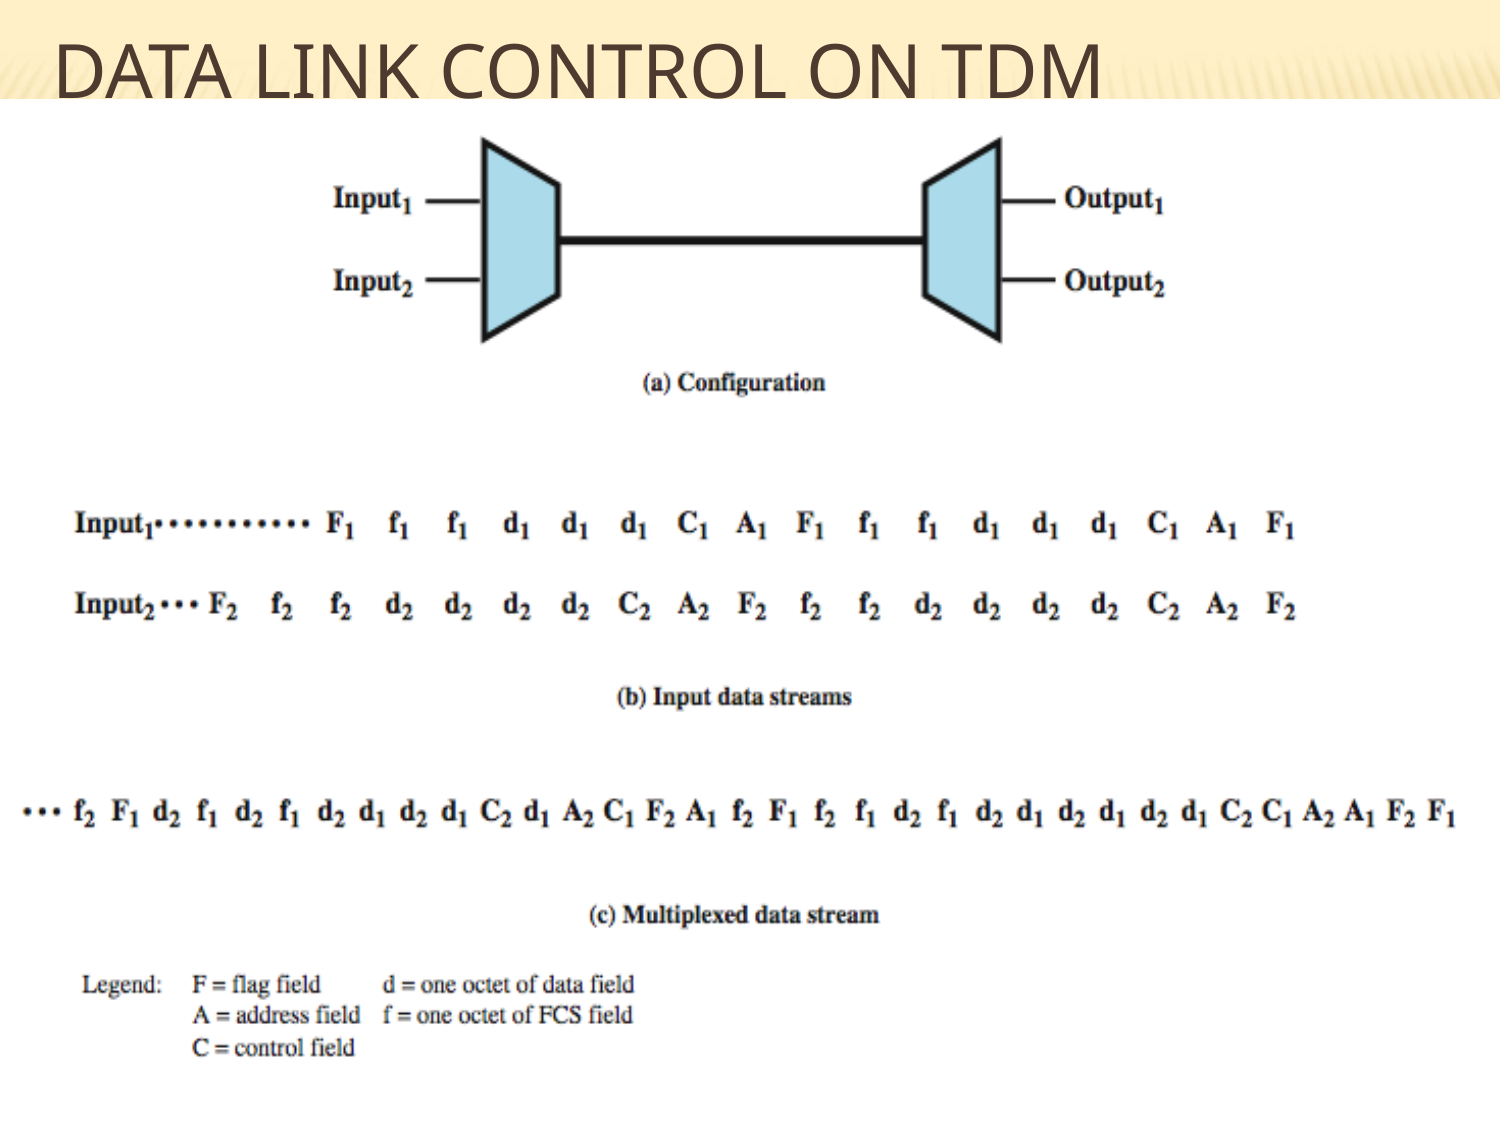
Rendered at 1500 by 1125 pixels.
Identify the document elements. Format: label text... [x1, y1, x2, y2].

picture [0, 99, 1500, 1125]
title Data Link Control on TDM [37, 0, 1463, 98]
